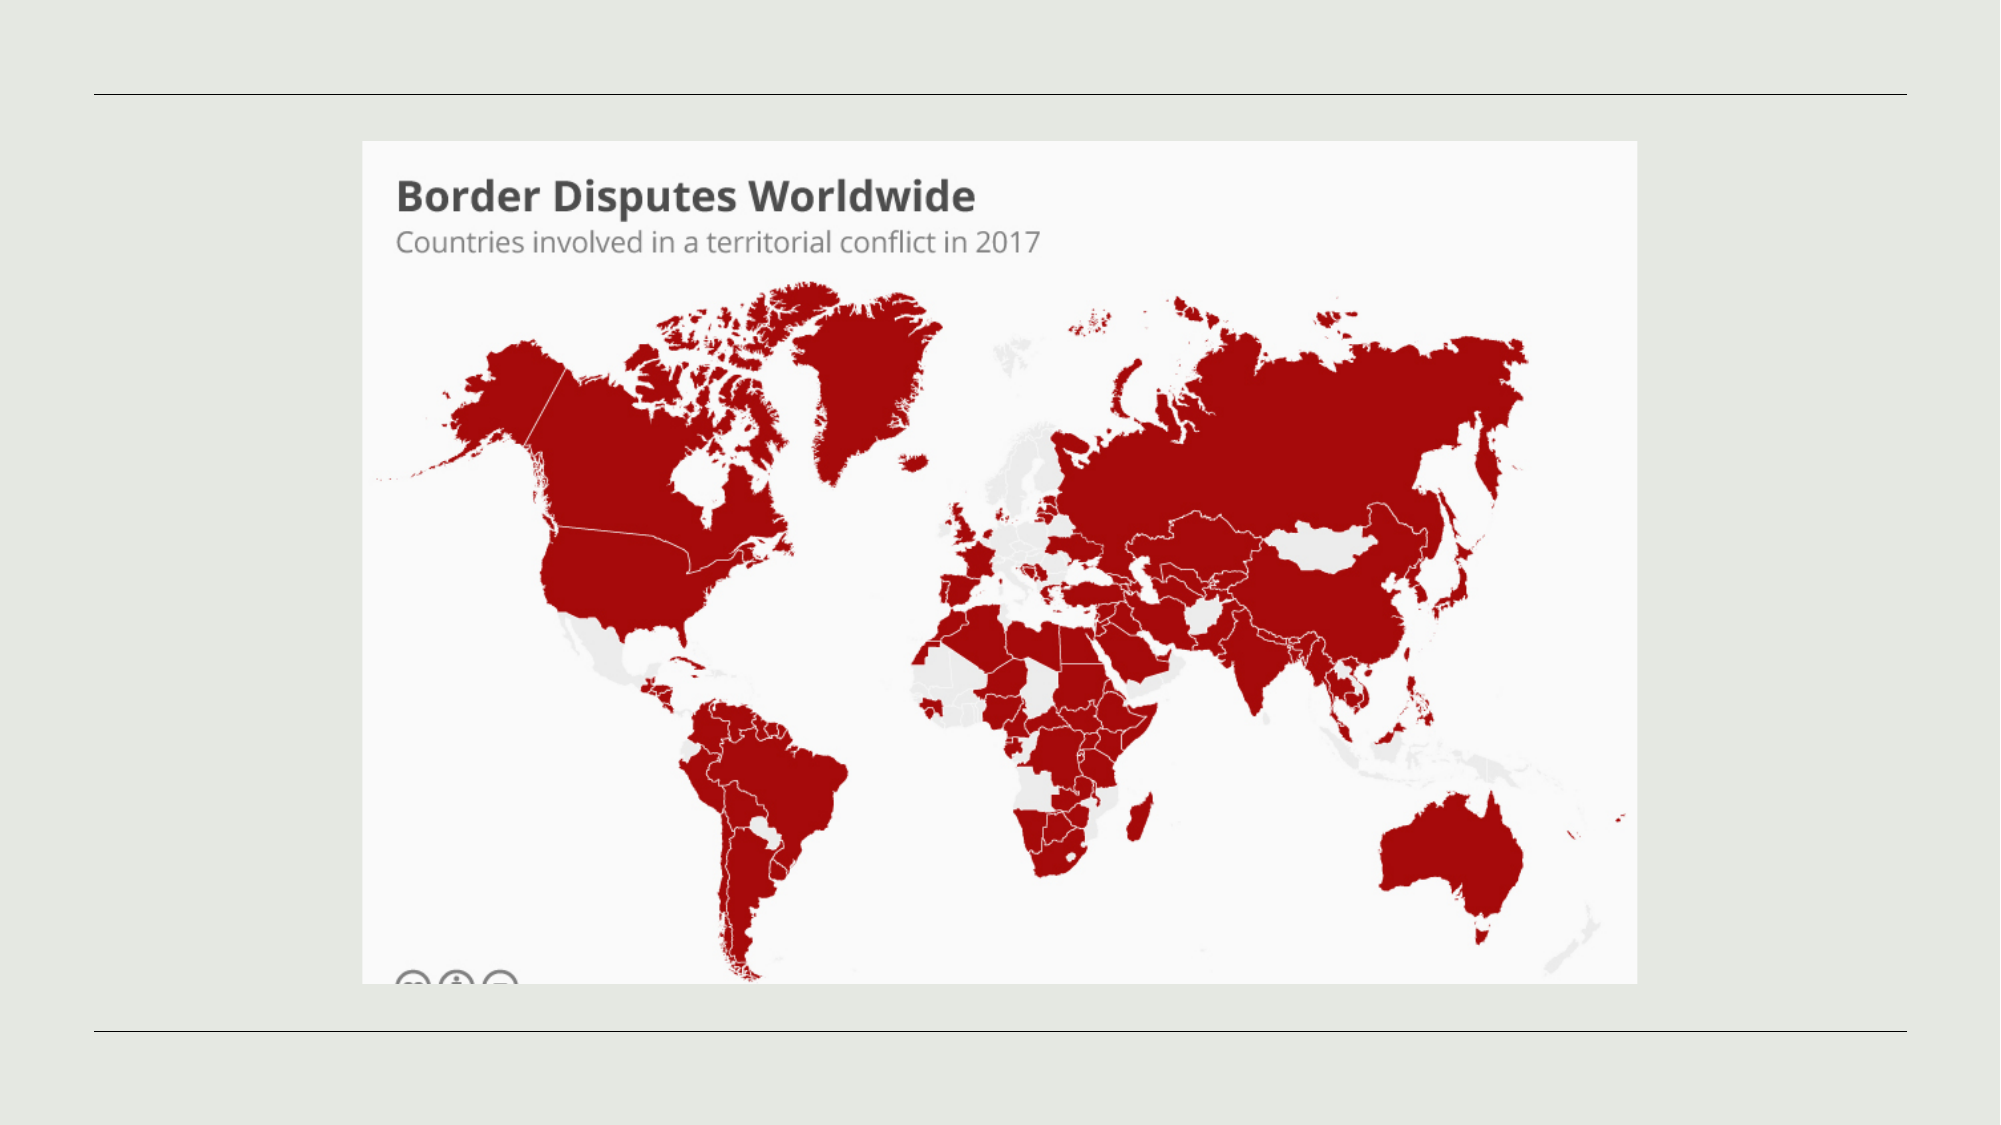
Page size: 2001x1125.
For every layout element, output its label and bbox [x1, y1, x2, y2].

text_box [0, 0, 2000, 1125]
list [362, 141, 1638, 984]
